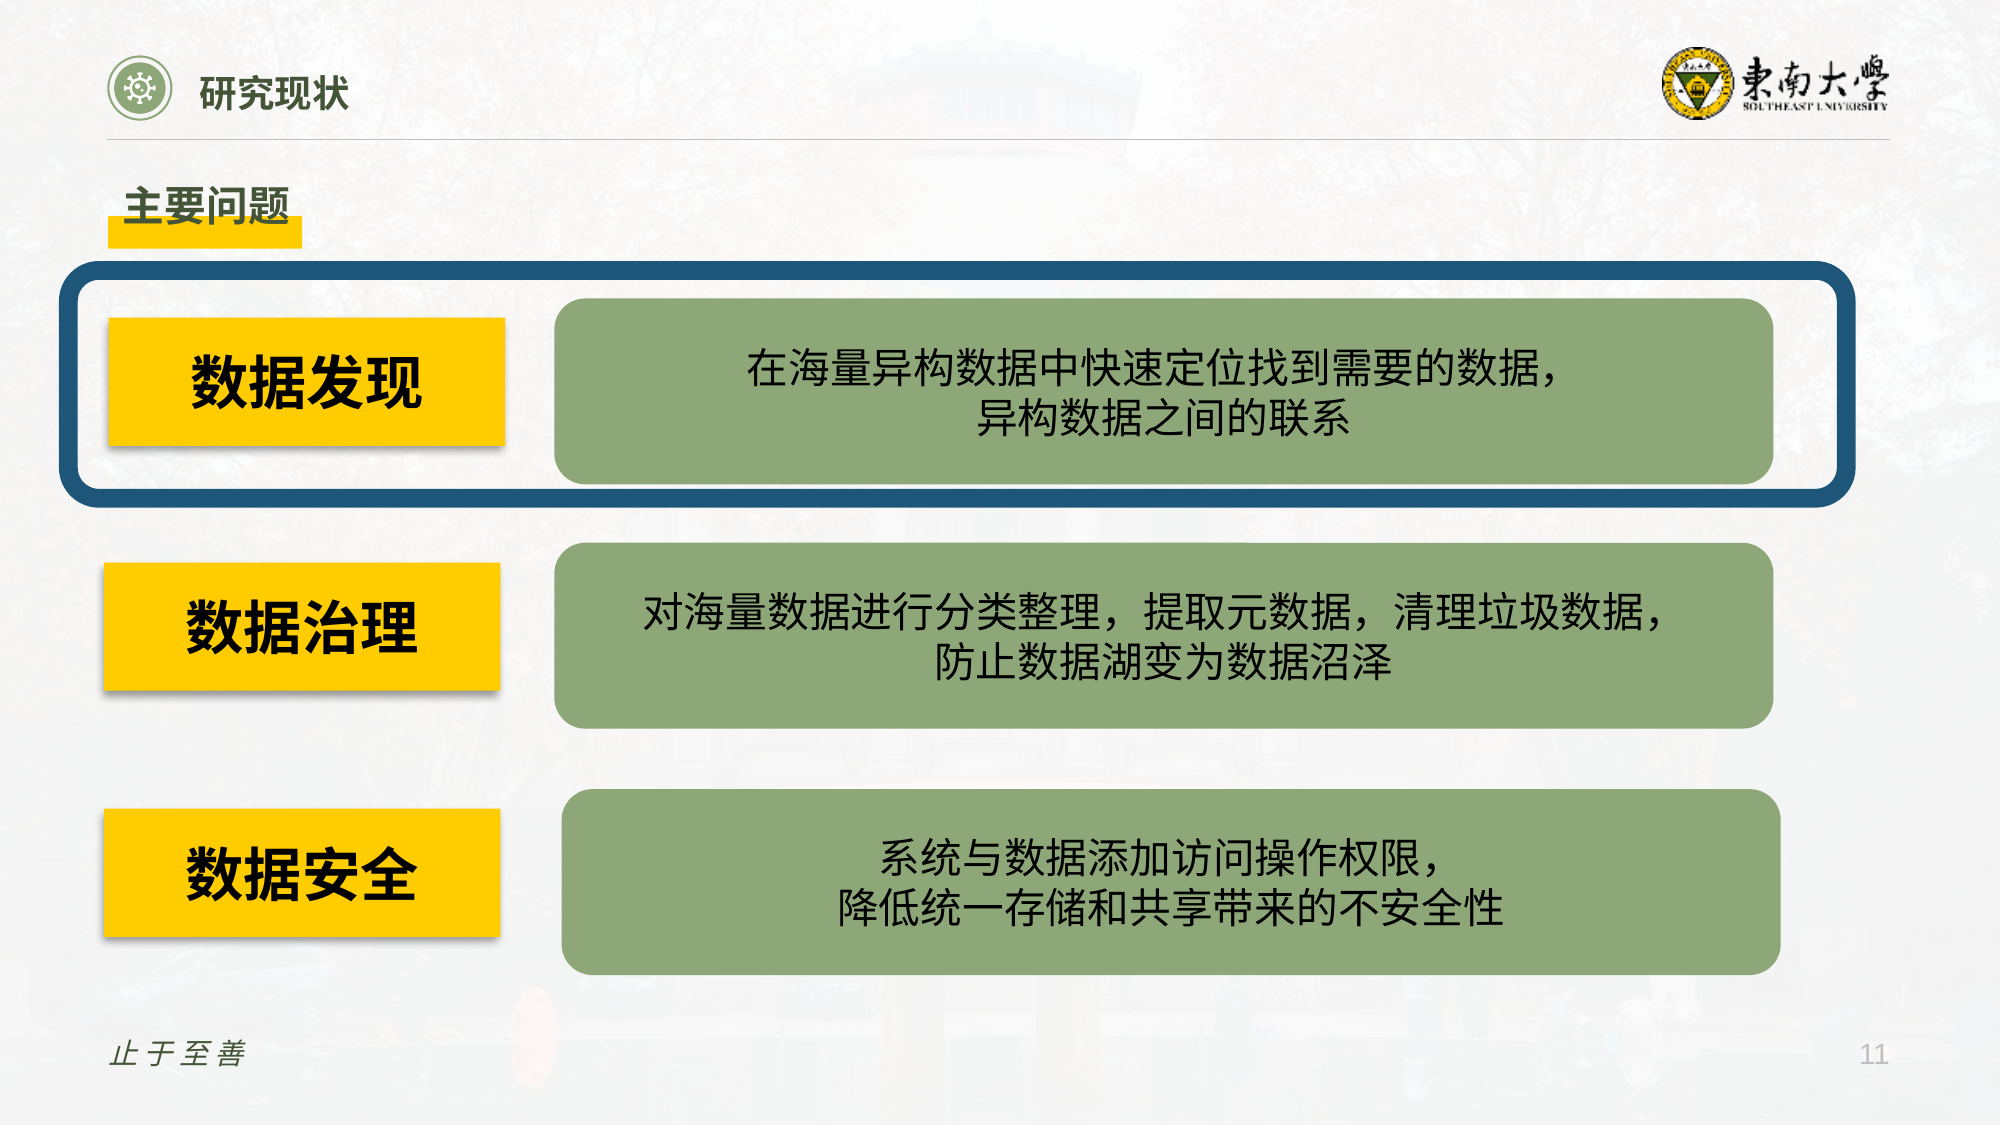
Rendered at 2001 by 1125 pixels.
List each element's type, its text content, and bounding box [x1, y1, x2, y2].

slide_number 止于至善 [108, 1022, 657, 1083]
text_box 研究现状 [199, 62, 1646, 123]
picture [1662, 47, 1889, 120]
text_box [104, 542, 1774, 729]
slide_number 11 [1439, 1022, 1890, 1083]
text_box [67, 269, 1847, 499]
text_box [108, 298, 1774, 485]
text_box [104, 789, 1781, 976]
text_box 主要问题 [108, 172, 1698, 249]
